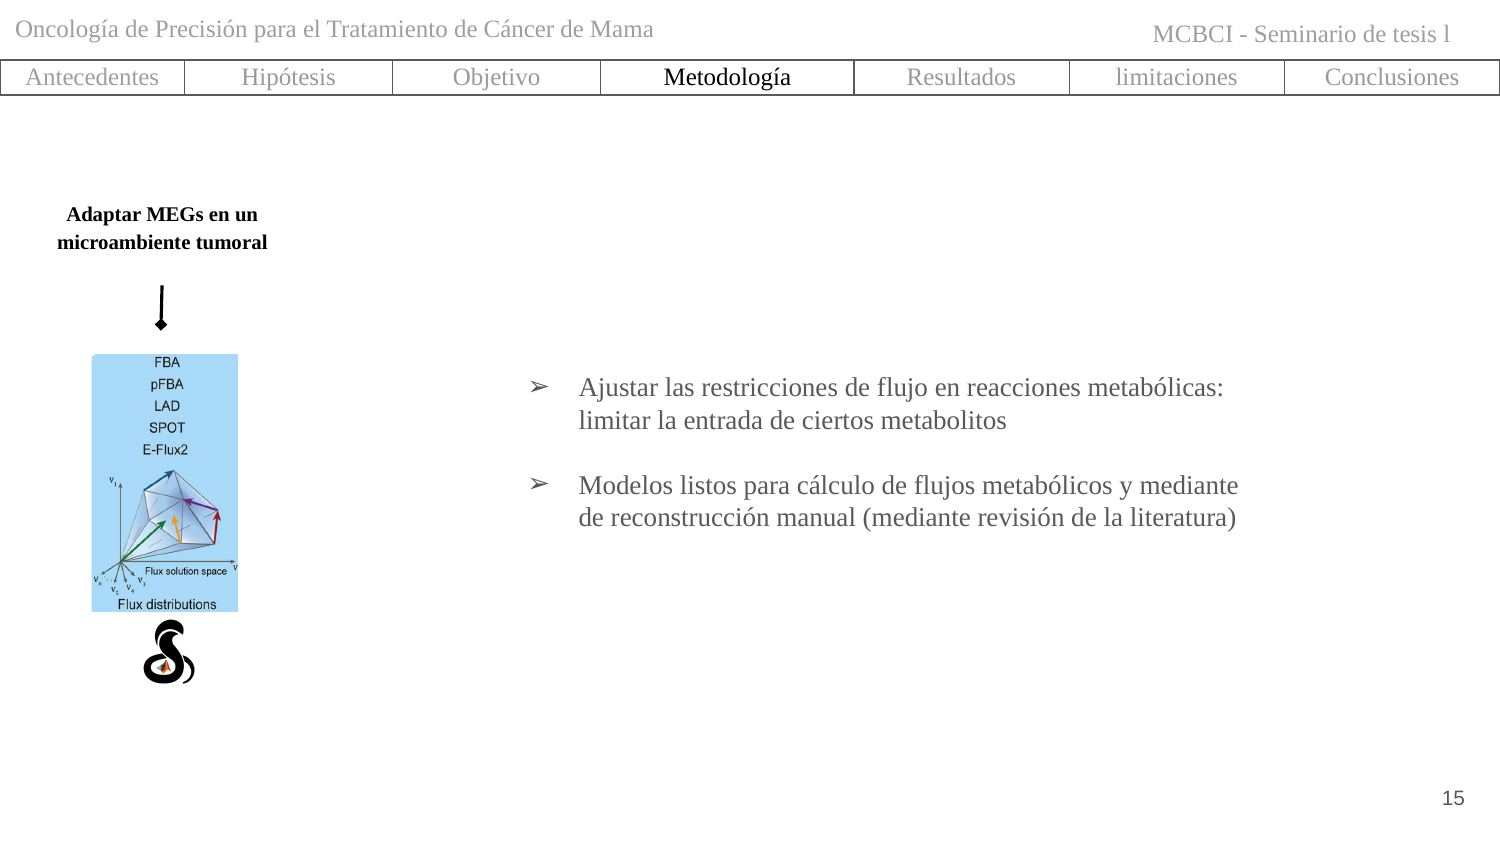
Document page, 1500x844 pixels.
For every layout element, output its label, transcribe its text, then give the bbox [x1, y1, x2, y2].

table_header Antecedentes [1, 61, 184, 94]
table_header Resultados [855, 61, 1069, 94]
picture [91, 354, 239, 613]
slide_number ‹#› [1389, 764, 1480, 830]
table_header Conclusiones [1285, 61, 1499, 94]
table_header Hipótesis [185, 61, 392, 94]
text_box Adaptar MEGs en un microambiente tumoral [34, 181, 290, 269]
table_header Objetivo [393, 61, 600, 94]
text_box Oncología de Precisión para el Tratamiento de Cáncer de Mama [0, 0, 750, 55]
table_header Metodología [601, 61, 853, 94]
text_box MCBCI - Seminario de tesis l [890, 5, 1473, 60]
text_box Ajustar las restricciones de flujo en reacciones metabólicas: limitar la entrada de ciertos metabolitos Modelos listos para cálculo de flujos metabólicos y mediante de reconstrucción manual (mediante revisión de la literatura) [488, 354, 1267, 411]
table_header limitaciones [1070, 61, 1284, 94]
picture [137, 618, 201, 686]
